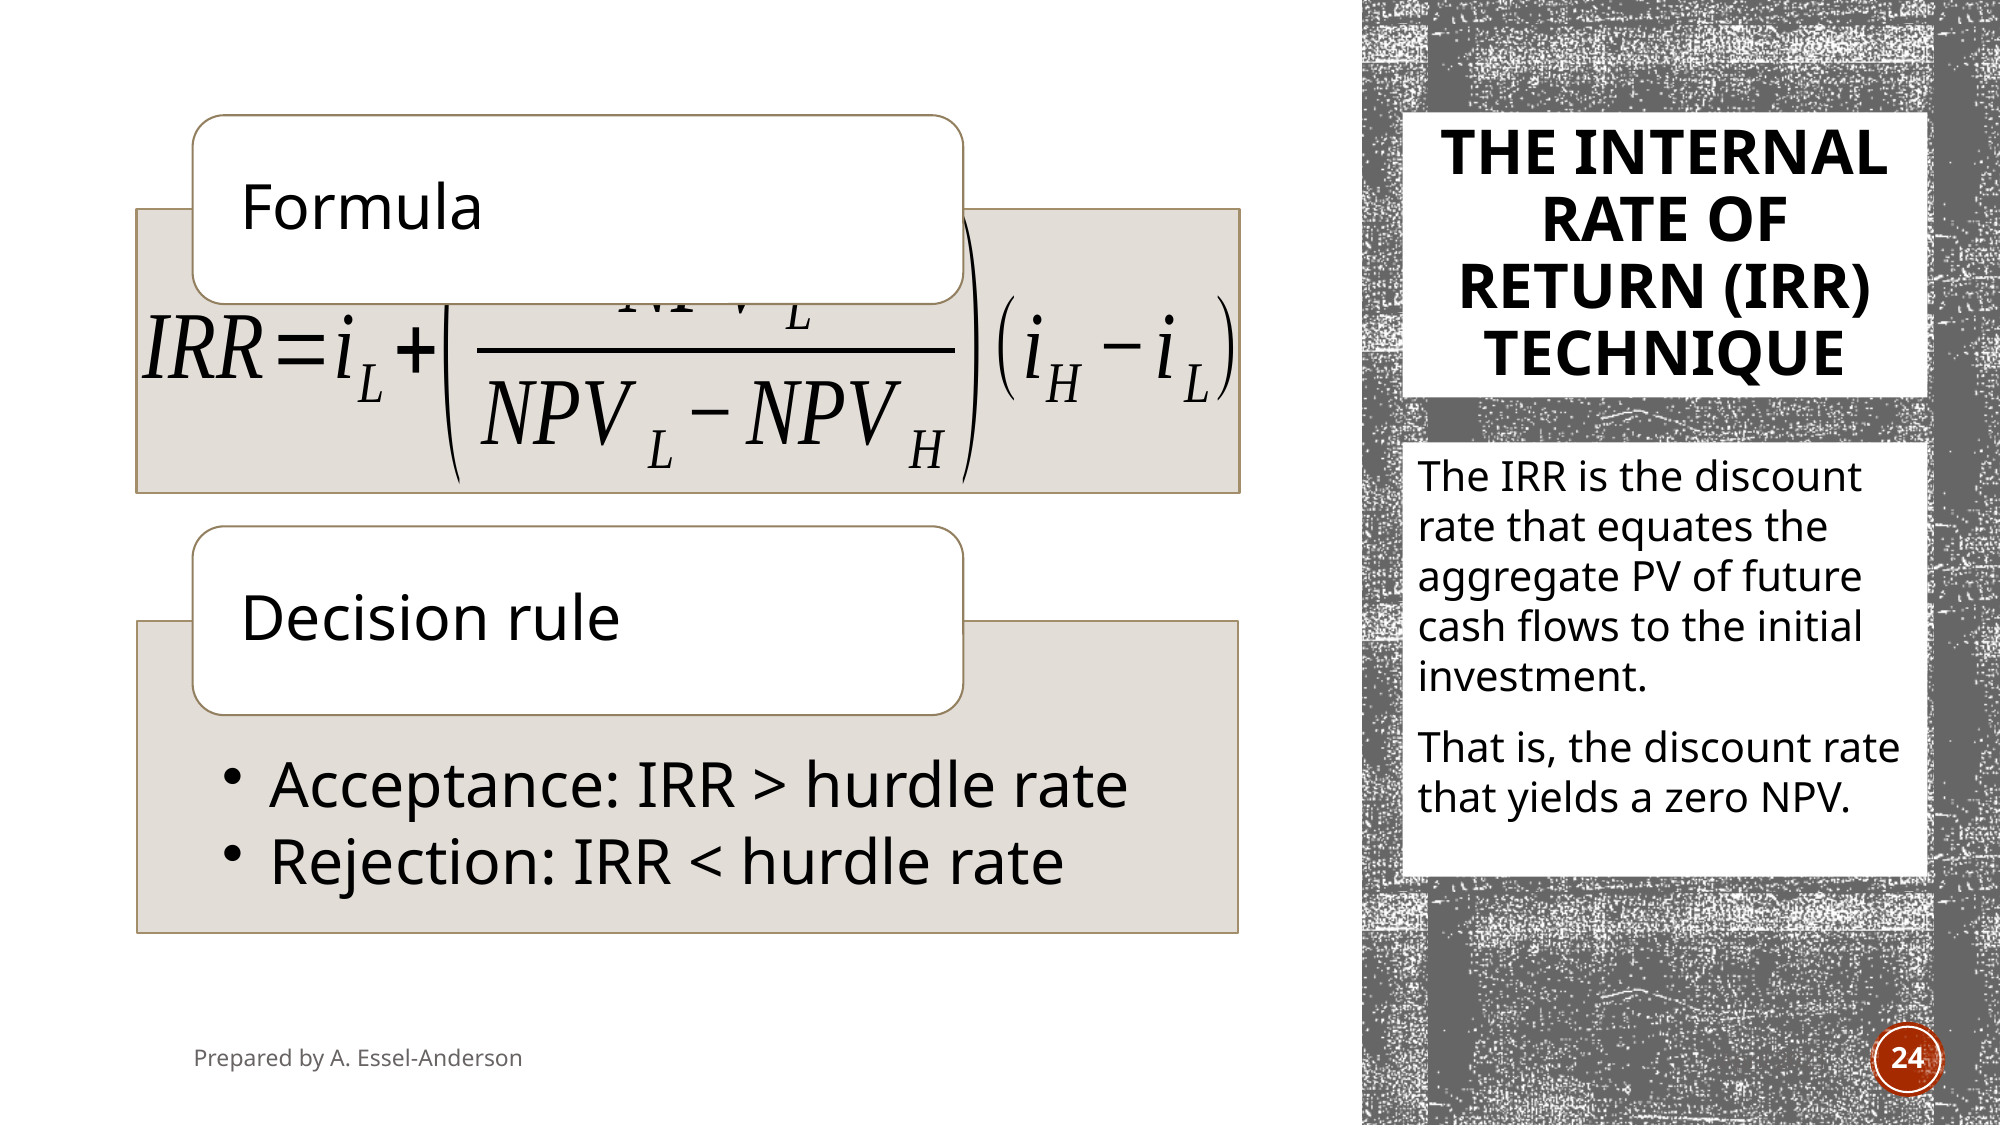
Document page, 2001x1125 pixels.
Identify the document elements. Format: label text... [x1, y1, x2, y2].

title The internal rate of return (IRR) technique [1402, 112, 1928, 398]
slide_number 24 [1855, 1028, 1961, 1089]
list Dependency and mutual exclusion Ranking problems Multiple internal rate of return Capital rationing [1362, 0, 2000, 1125]
list The IRR is the discount rate that equates the aggregate PV of future cash flows to the initial investment. That is, the discount rate that yields a zero NPV. [1402, 442, 1928, 877]
footer Prepared by A. Essel-Anderson [178, 1028, 1217, 1089]
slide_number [1306, 1028, 1844, 1089]
